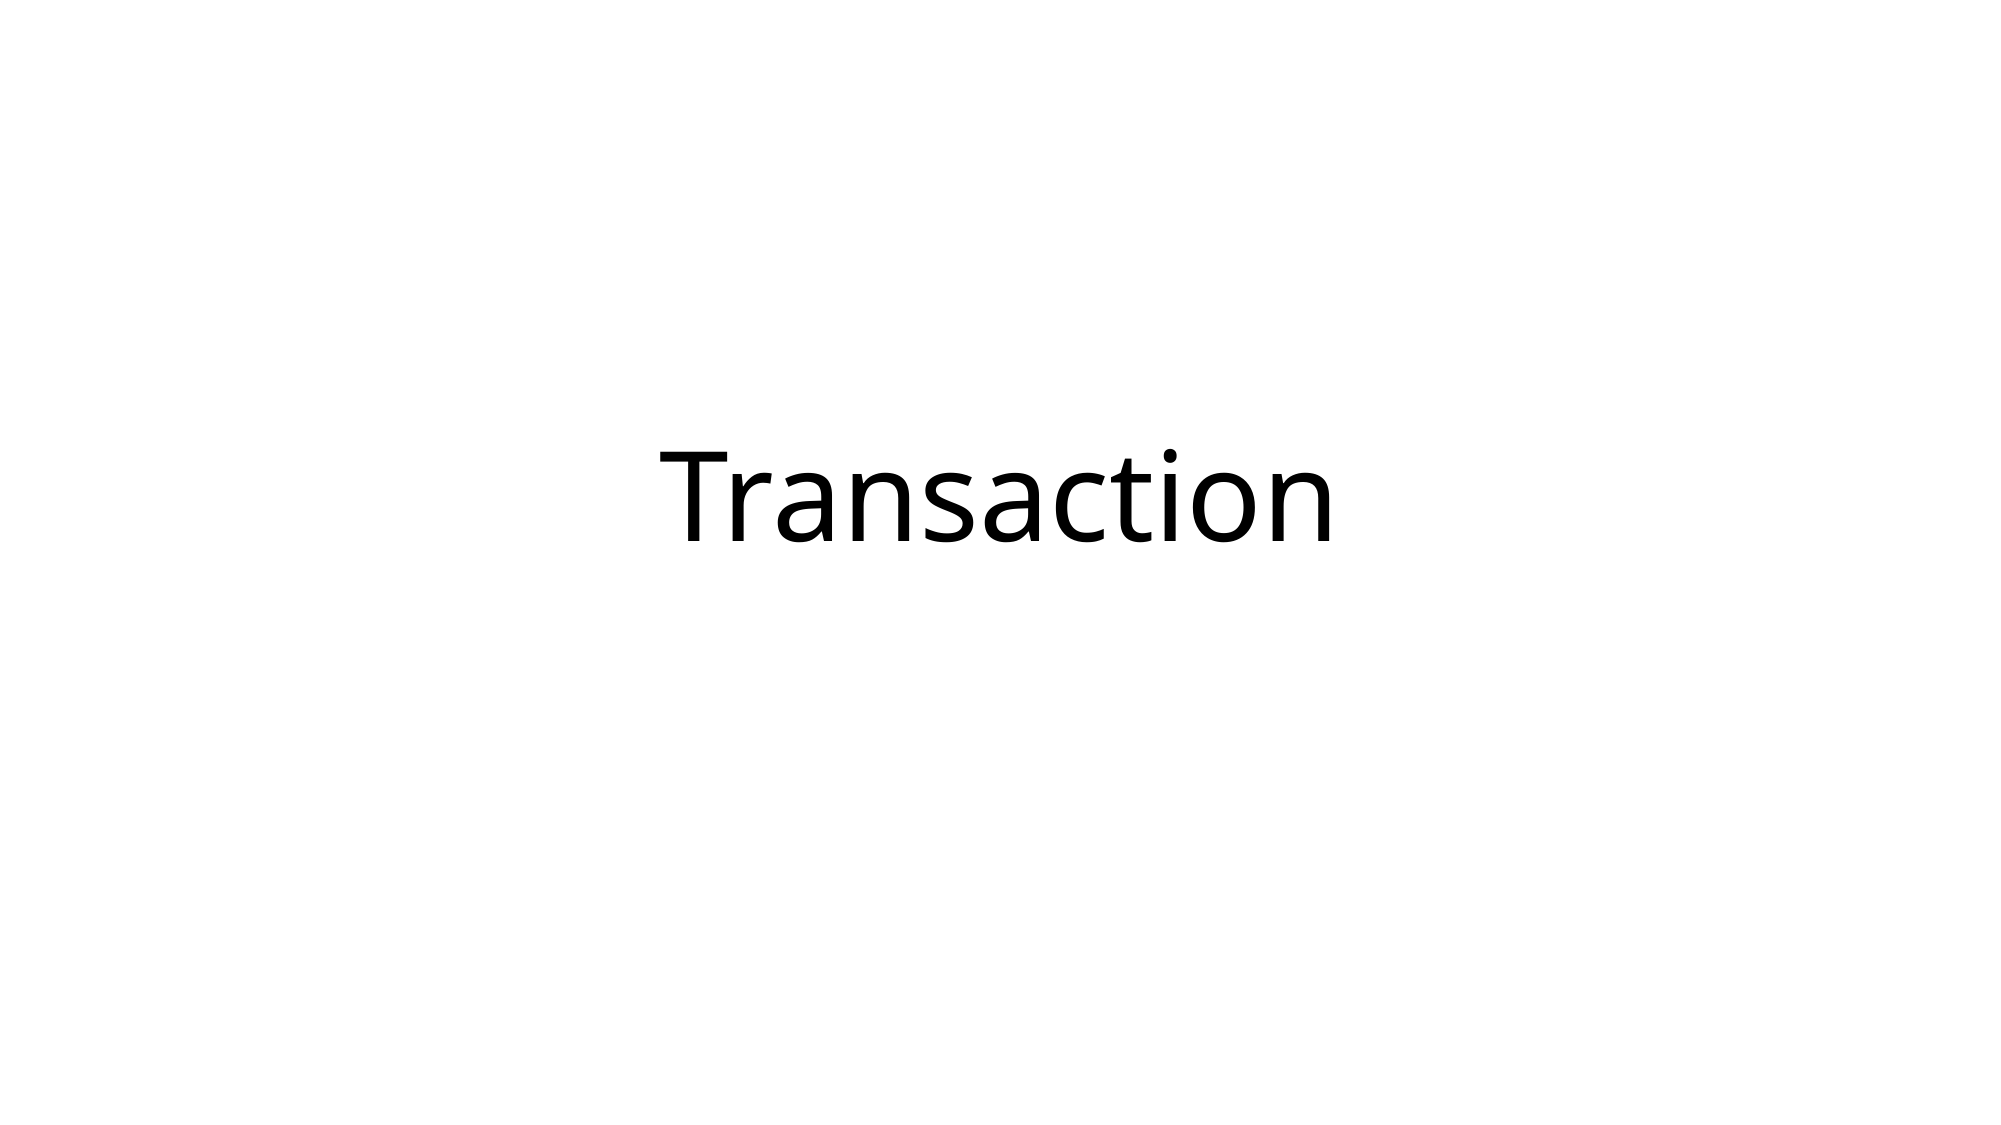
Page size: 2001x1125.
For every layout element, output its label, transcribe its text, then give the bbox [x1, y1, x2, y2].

title Transaction [249, 184, 1750, 576]
